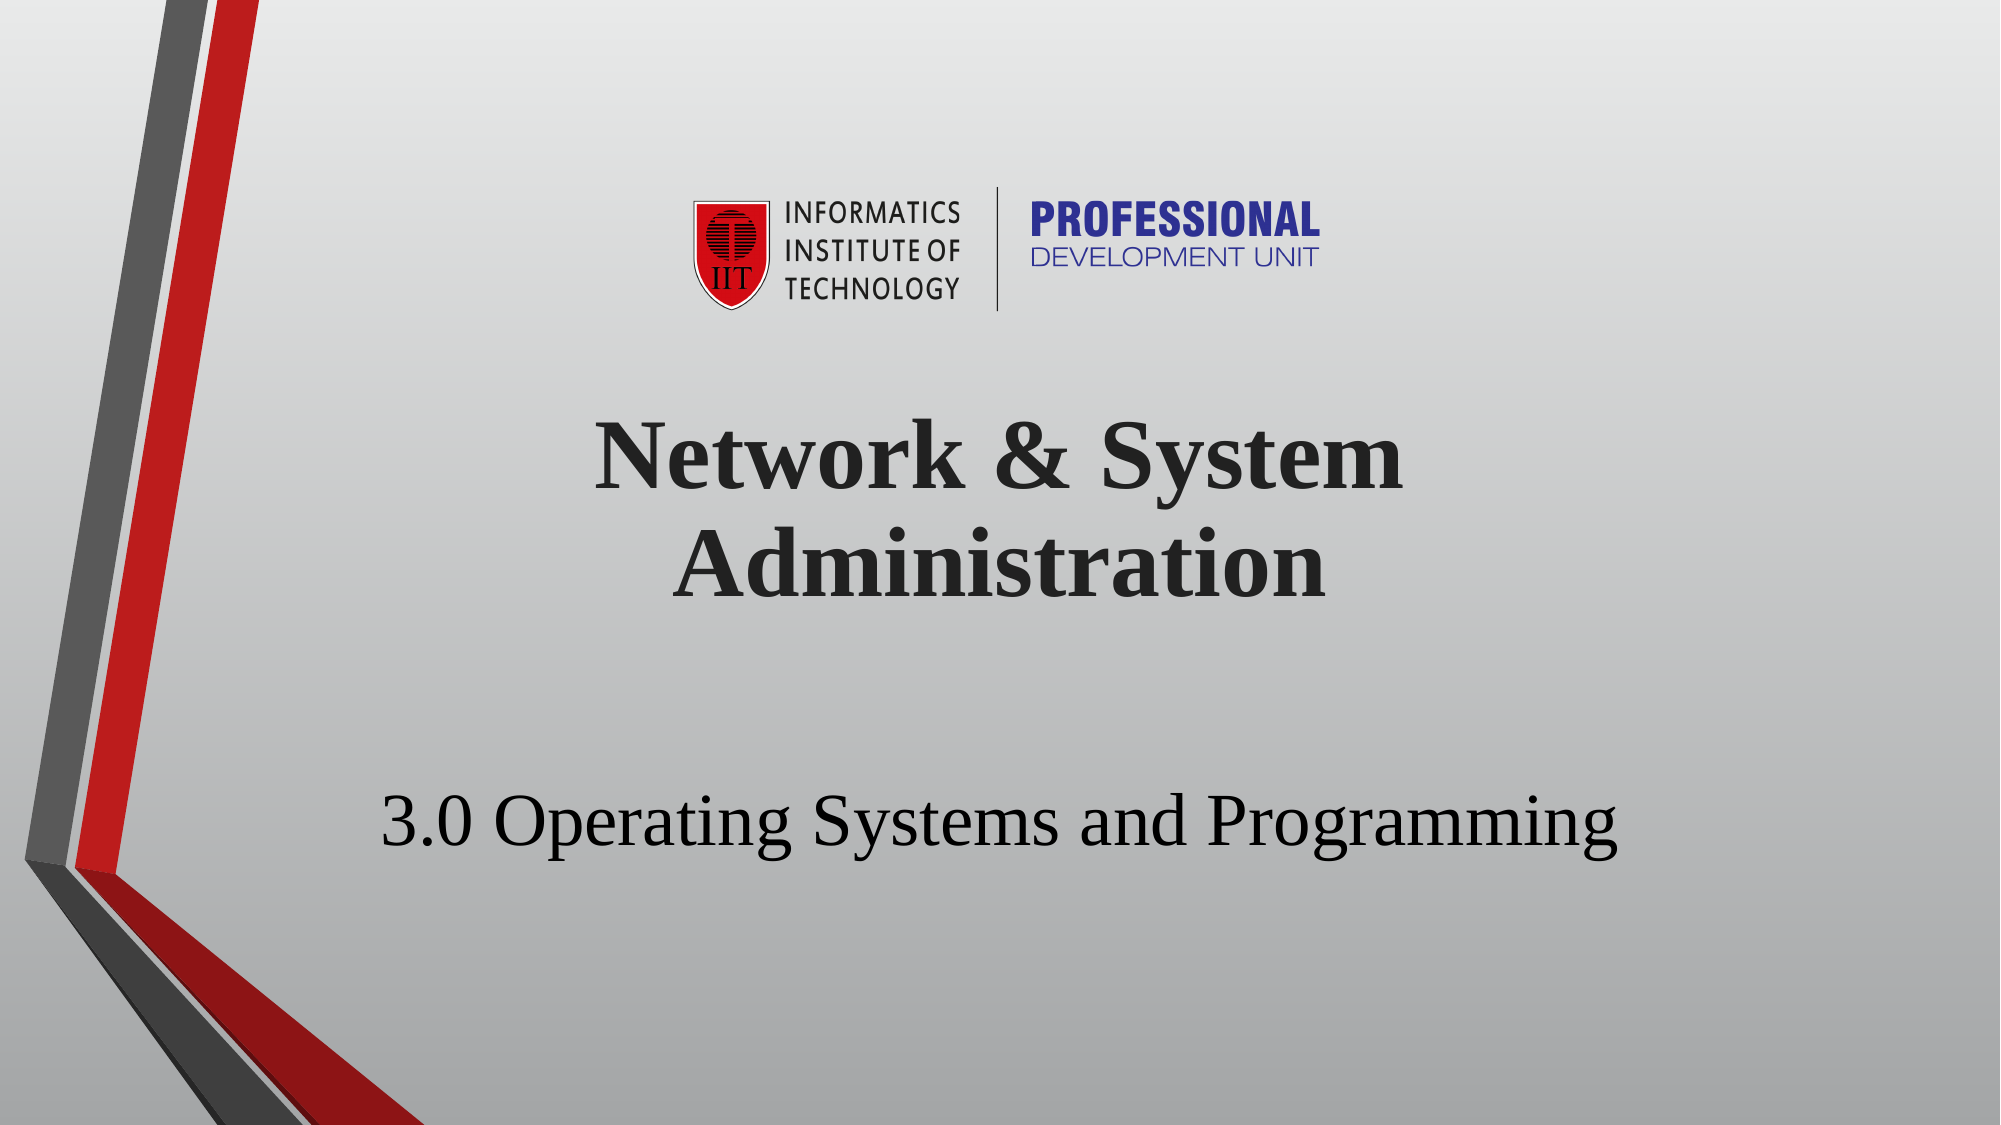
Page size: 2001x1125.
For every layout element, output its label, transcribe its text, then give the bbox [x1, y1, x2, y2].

text_box Network & System Administration 3.0 Operating Systems and Programming [273, 252, 1727, 935]
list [672, 176, 1328, 328]
